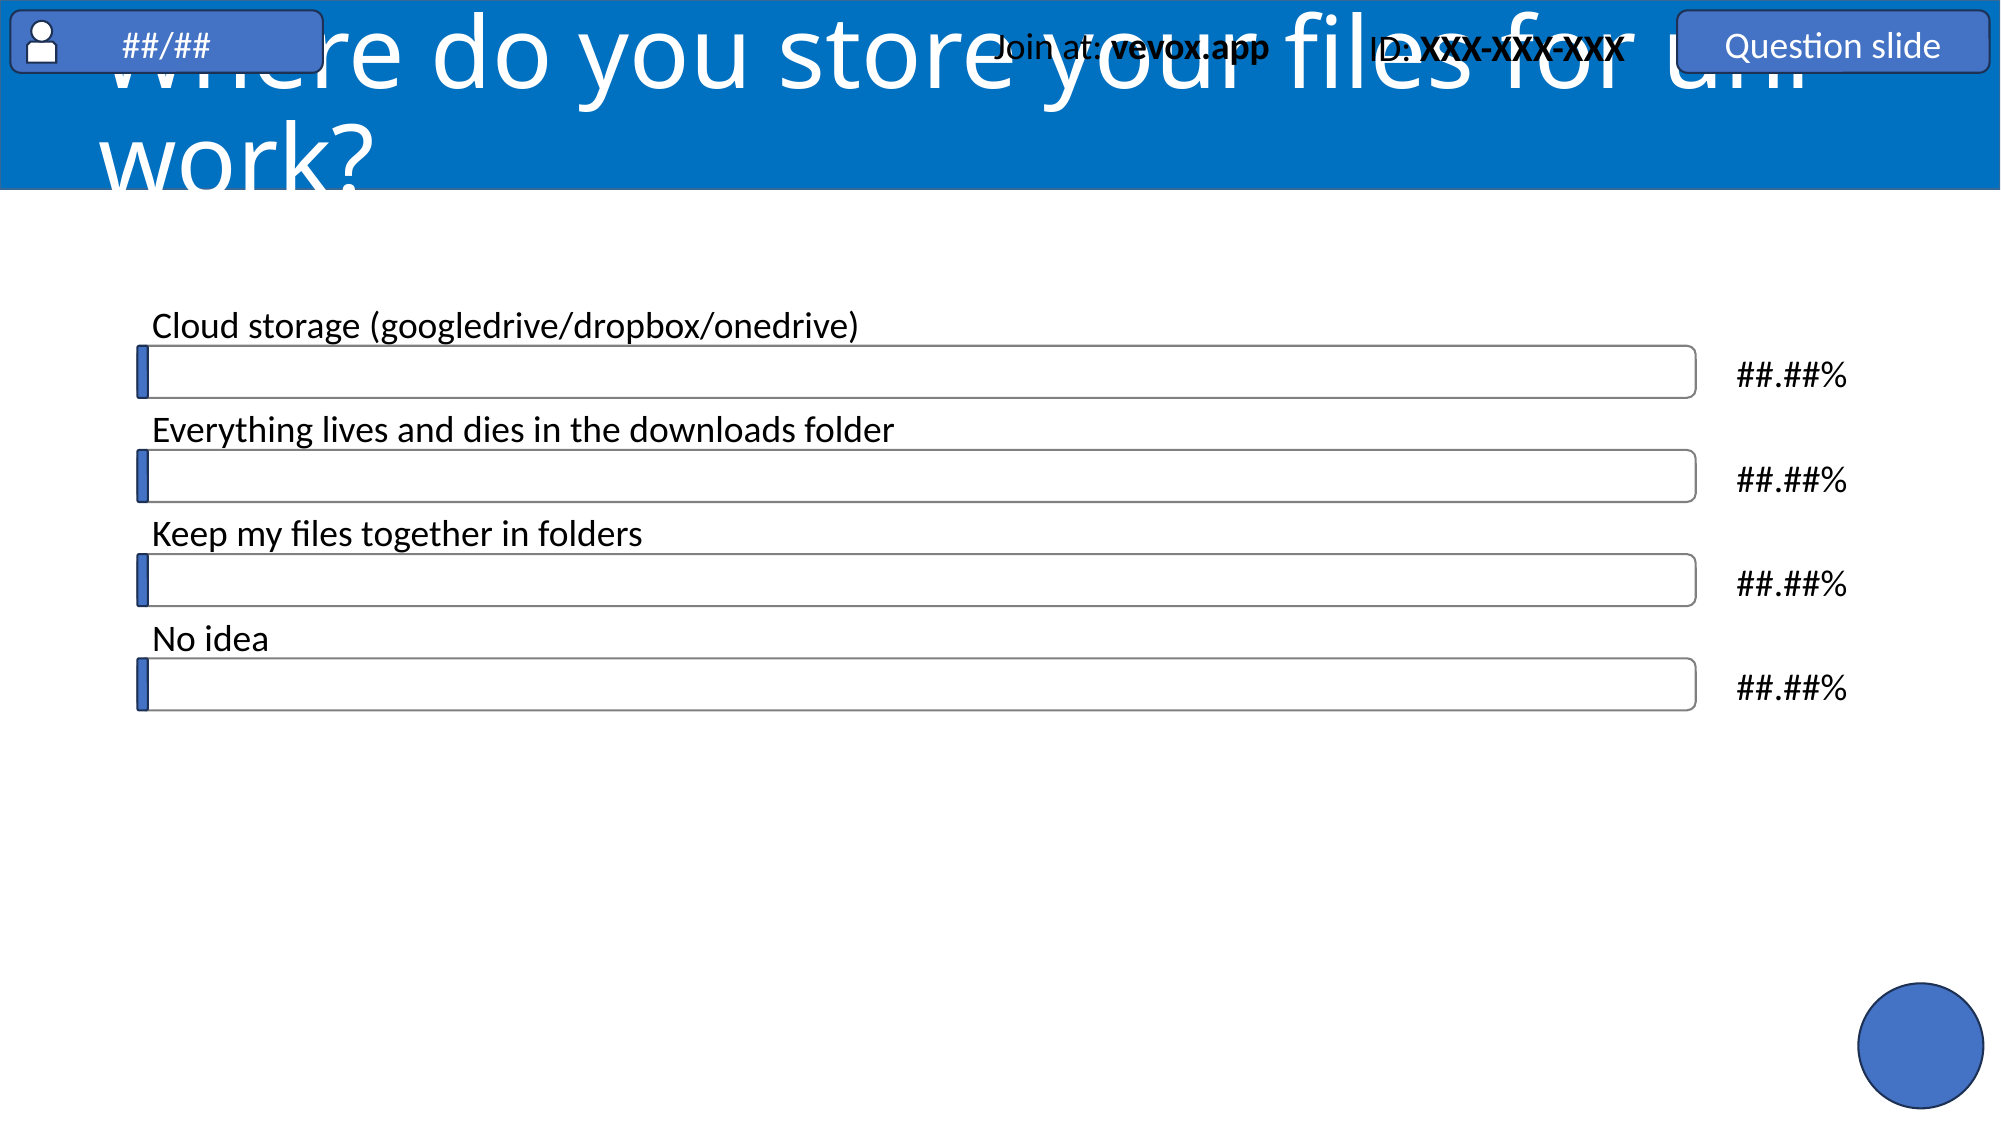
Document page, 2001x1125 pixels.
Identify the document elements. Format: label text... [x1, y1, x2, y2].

text_box Keep my files together in folders [137, 502, 1863, 556]
text_box [26, 40, 58, 64]
text_box Everything lives and dies in the downloads folder [137, 397, 1863, 452]
text_box [1857, 982, 1985, 1110]
text_box [148, 344, 1697, 397]
text_box ##.##% [1695, 343, 1863, 397]
text_box No idea [137, 606, 1863, 660]
text_box ##.##% [1695, 551, 1863, 606]
text_box ##.##% [1695, 655, 1863, 716]
text_box ##/## [9, 9, 324, 74]
text_box [136, 448, 149, 502]
text_box ##.##% [1695, 447, 1863, 502]
text_box Question slide [1676, 9, 1991, 74]
text_box ID: XXX-XXX-XXX [1354, 16, 1646, 77]
text_box [136, 553, 149, 607]
text_box [148, 657, 1697, 712]
title Where do you store your files for uni work? [83, 15, 2000, 205]
text_box [149, 553, 1697, 606]
text_box [136, 657, 149, 712]
text_box Cloud storage (googledrive/dropbox/onedrive) [137, 293, 1863, 348]
text_box [147, 448, 1697, 502]
text_box Join at: vevox.app [979, 14, 1302, 75]
text_box [136, 344, 149, 398]
text_box [30, 19, 54, 43]
